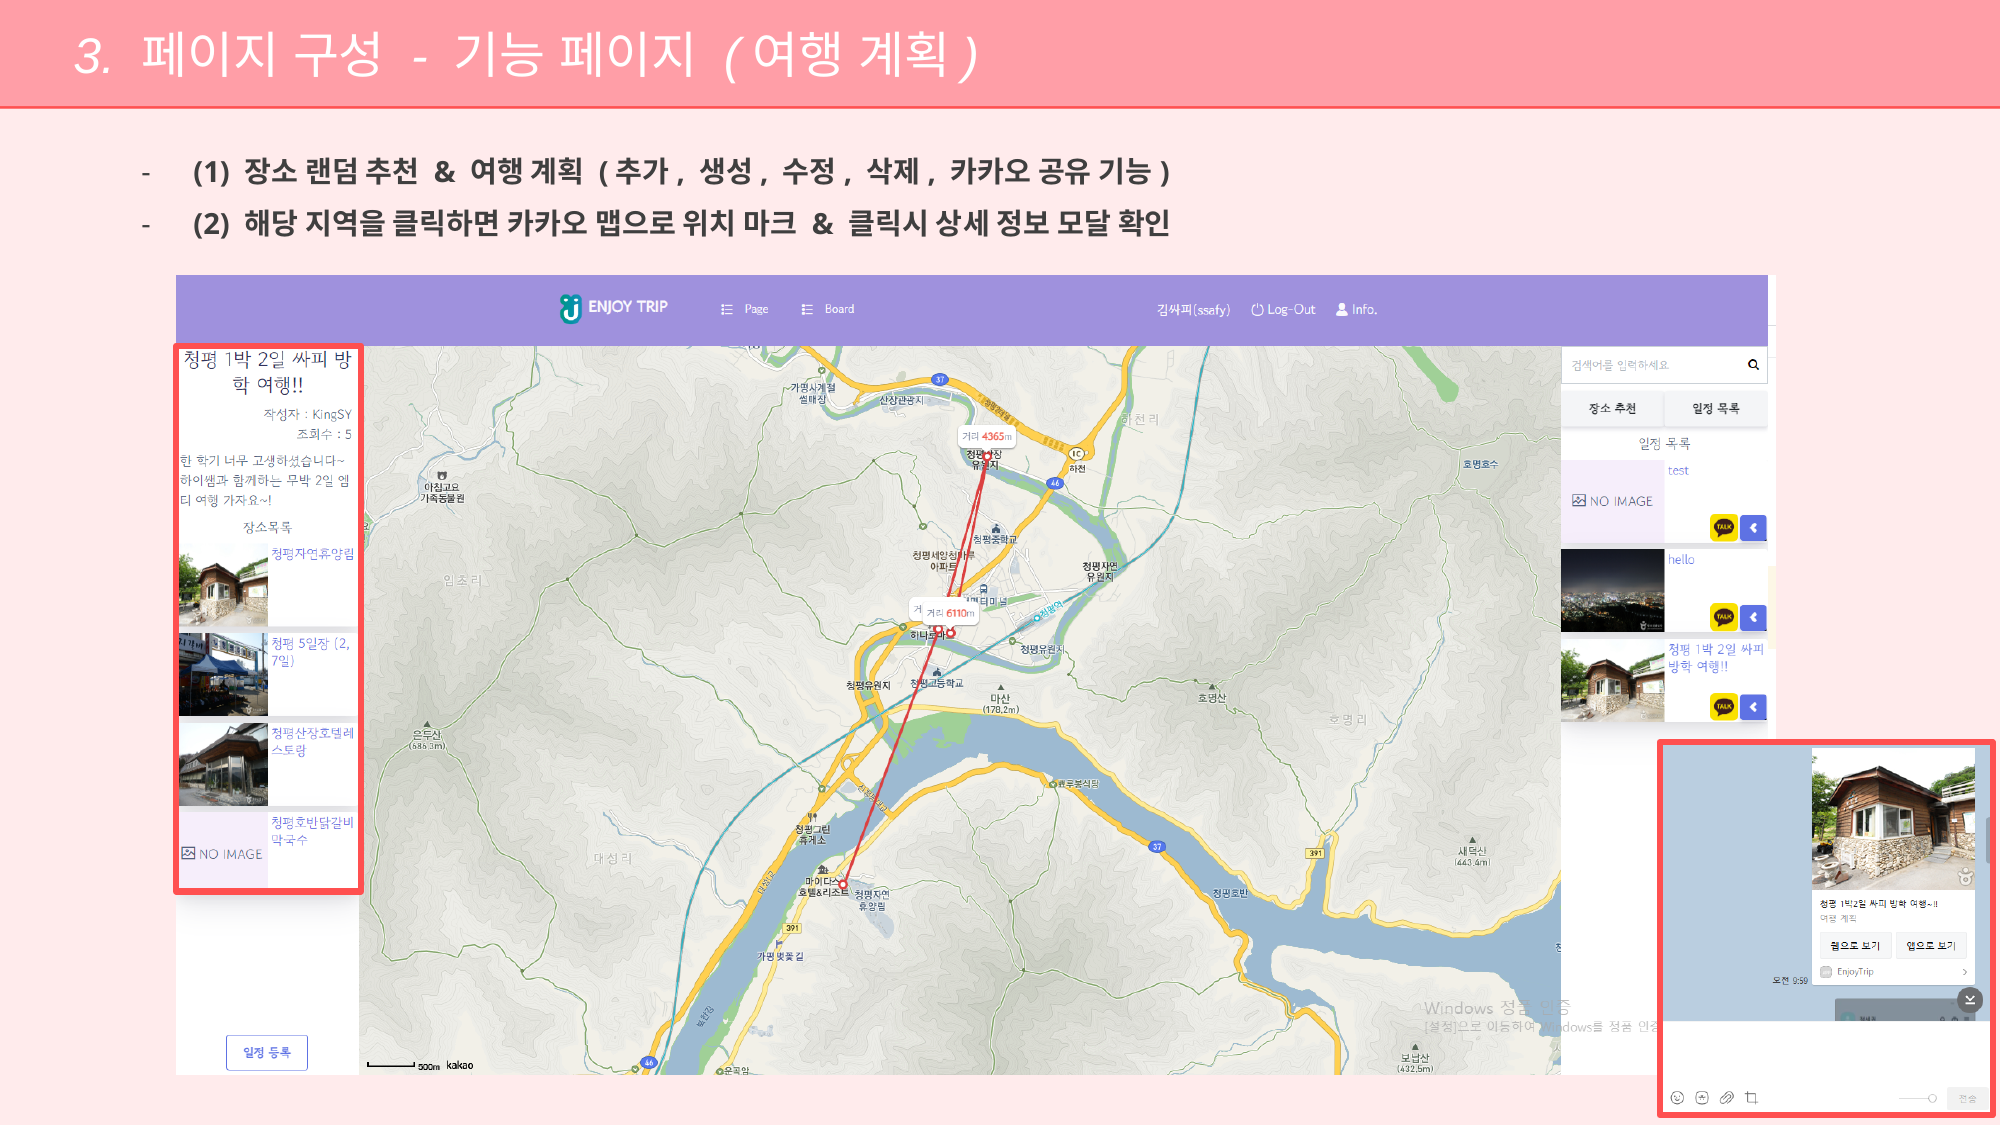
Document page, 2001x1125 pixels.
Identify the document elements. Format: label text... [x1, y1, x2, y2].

text_box 3. 페이지 구성 - 기능 페이지 (여행 계획) [0, 0, 2000, 107]
picture [175, 275, 1993, 1116]
text_box (1) 장소 랜덤 추천 & 여행 계획 (추가, 생성, 수정, 삭제, 카카오 공유 기능) (2) 해당 지역을 클릭하면 카카오 맵으로 위치 마크 & 클릭시 상세 정보 모달 확인 [103, 128, 1384, 276]
